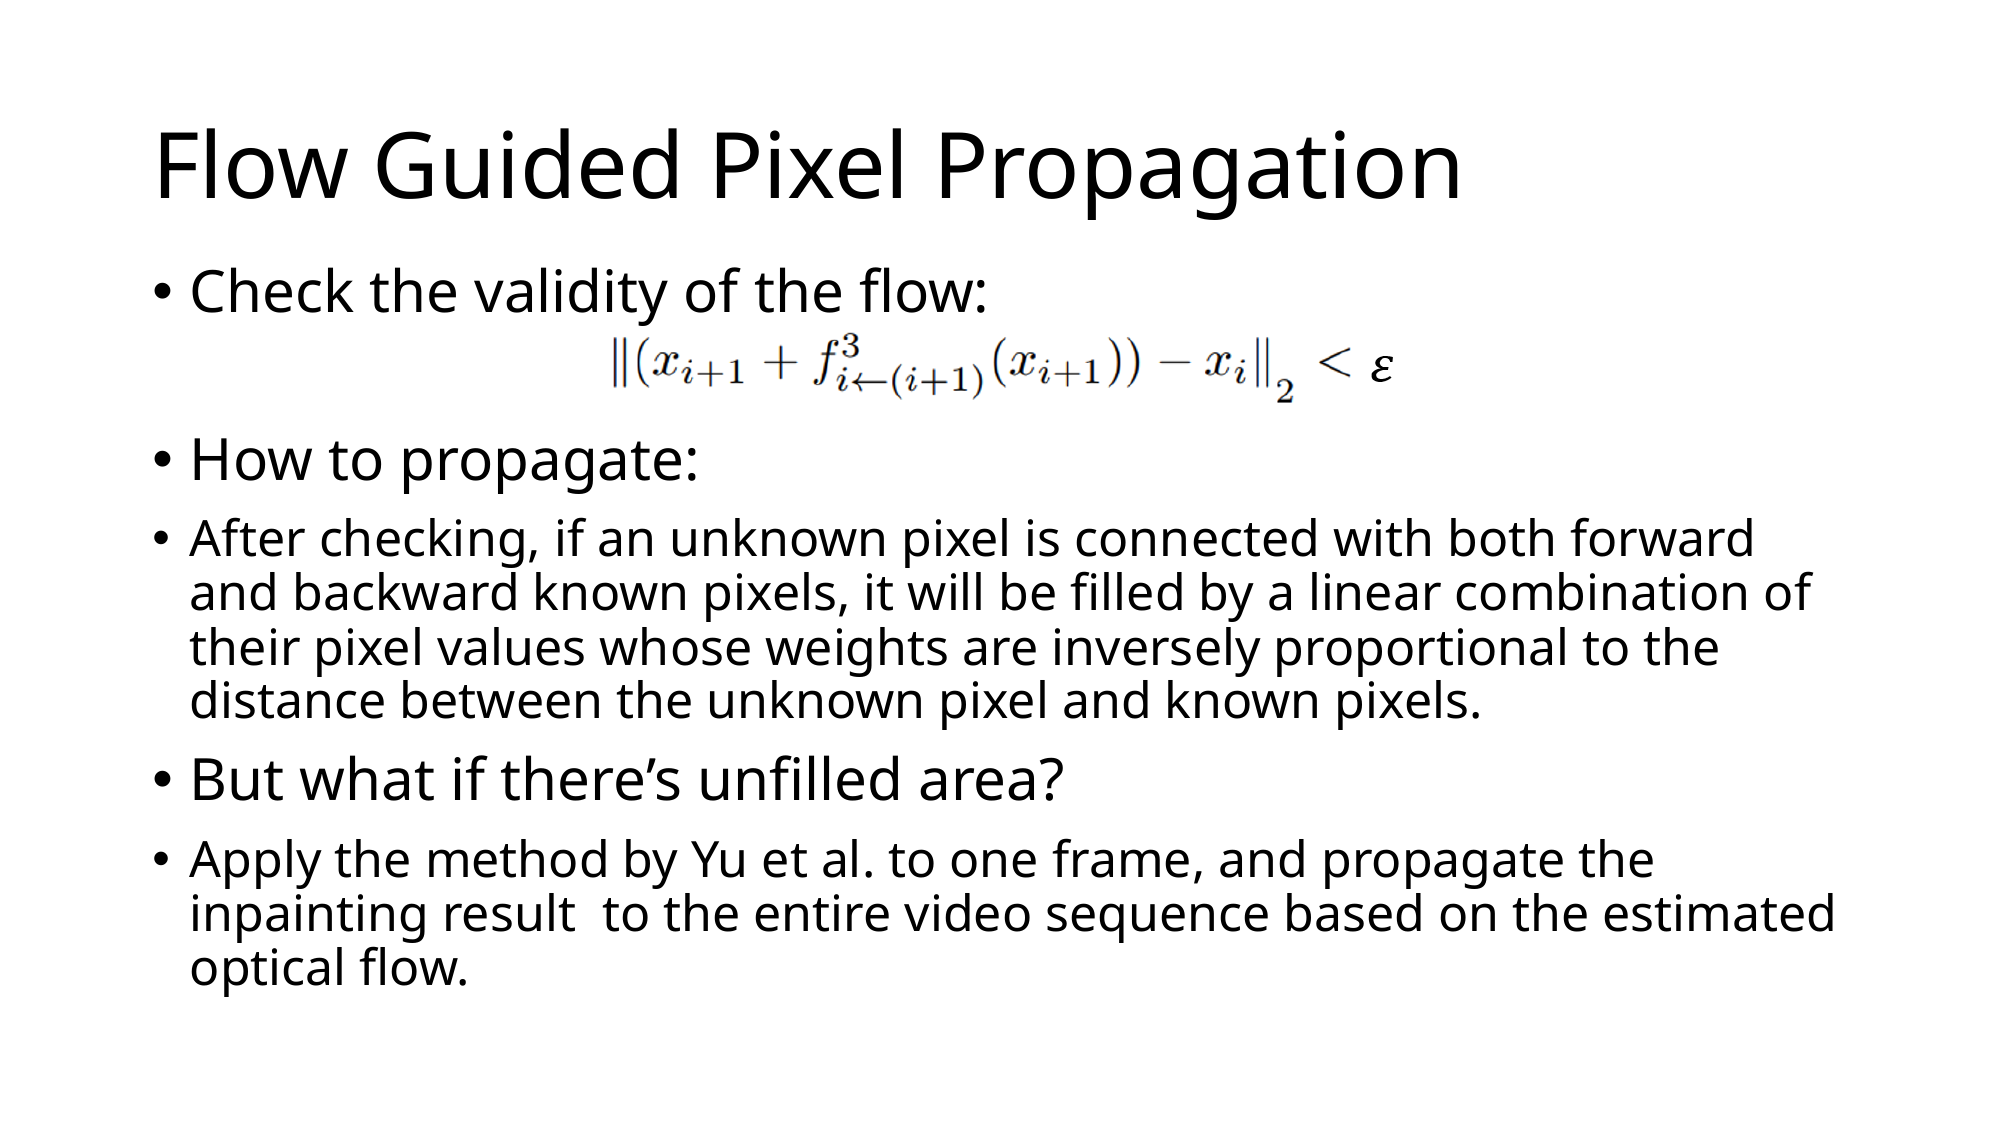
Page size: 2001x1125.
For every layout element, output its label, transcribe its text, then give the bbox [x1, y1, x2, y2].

title Flow Guided Pixel Propagation [137, 59, 1863, 254]
list Check the validity of the flow: How to propagate: After checking, if an unknown pixel is connected with both forward and backward known pixels, it will be filled by a linear combination of their pixel values whose weights are inversely proportional to the distance between the unknown pixel and known pixels. But what if there’s unfilled area? Apply the method by Yu et al. to one frame, and propagate the inpainting result to the entire video sequence based on the estimated optical flow. [137, 254, 1863, 1014]
picture [597, 330, 1403, 407]
